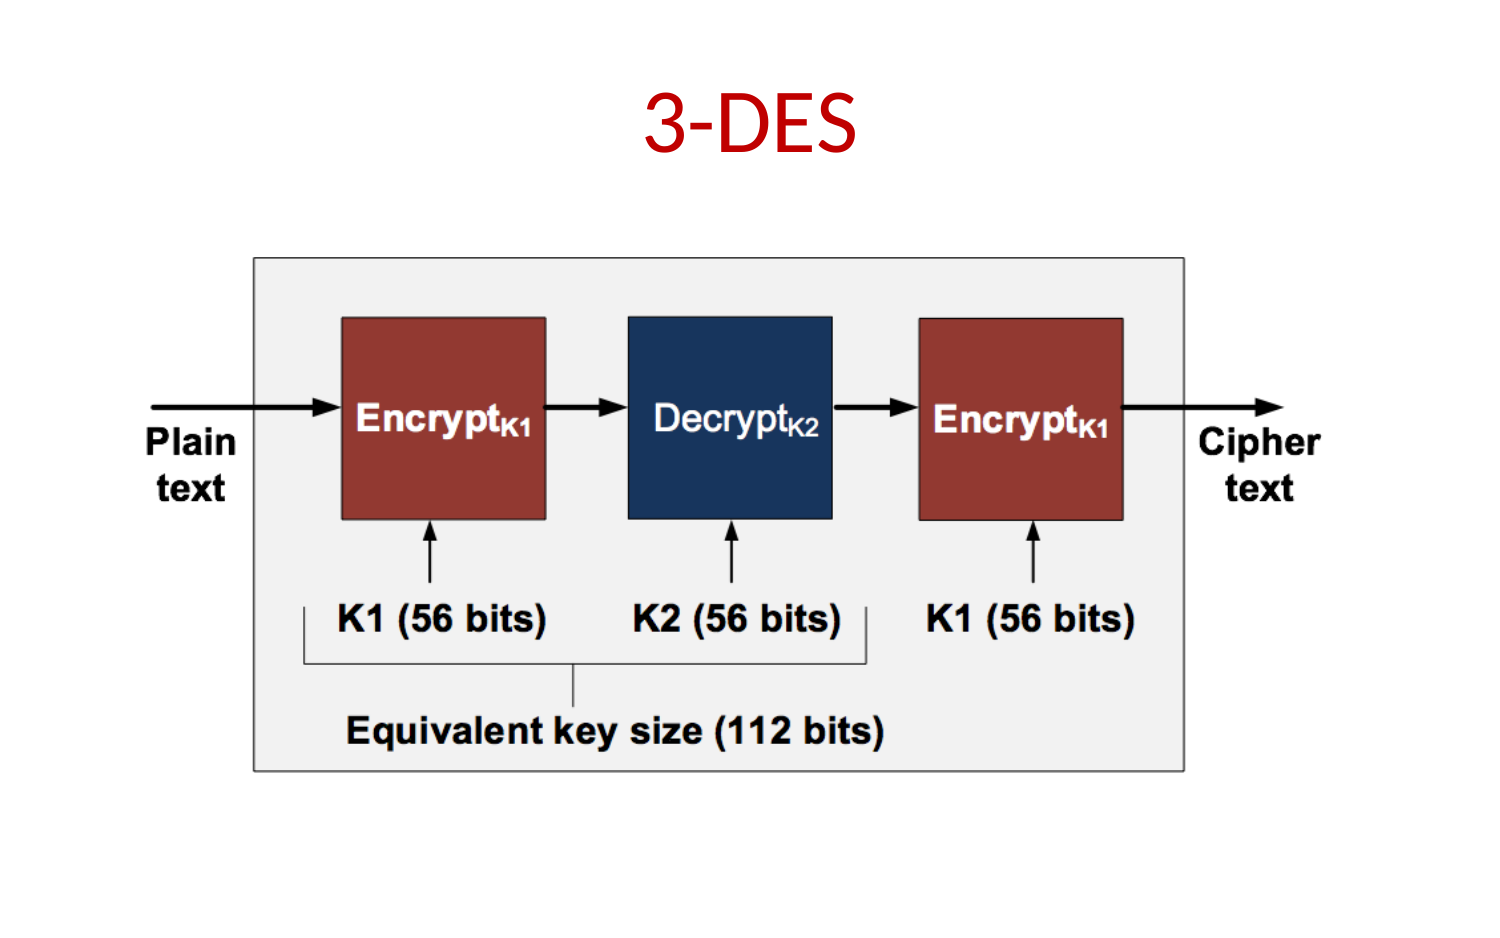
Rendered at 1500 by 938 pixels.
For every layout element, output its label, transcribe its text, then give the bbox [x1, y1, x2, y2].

picture [100, 255, 1349, 773]
title 3-DES [74, 36, 1426, 195]
